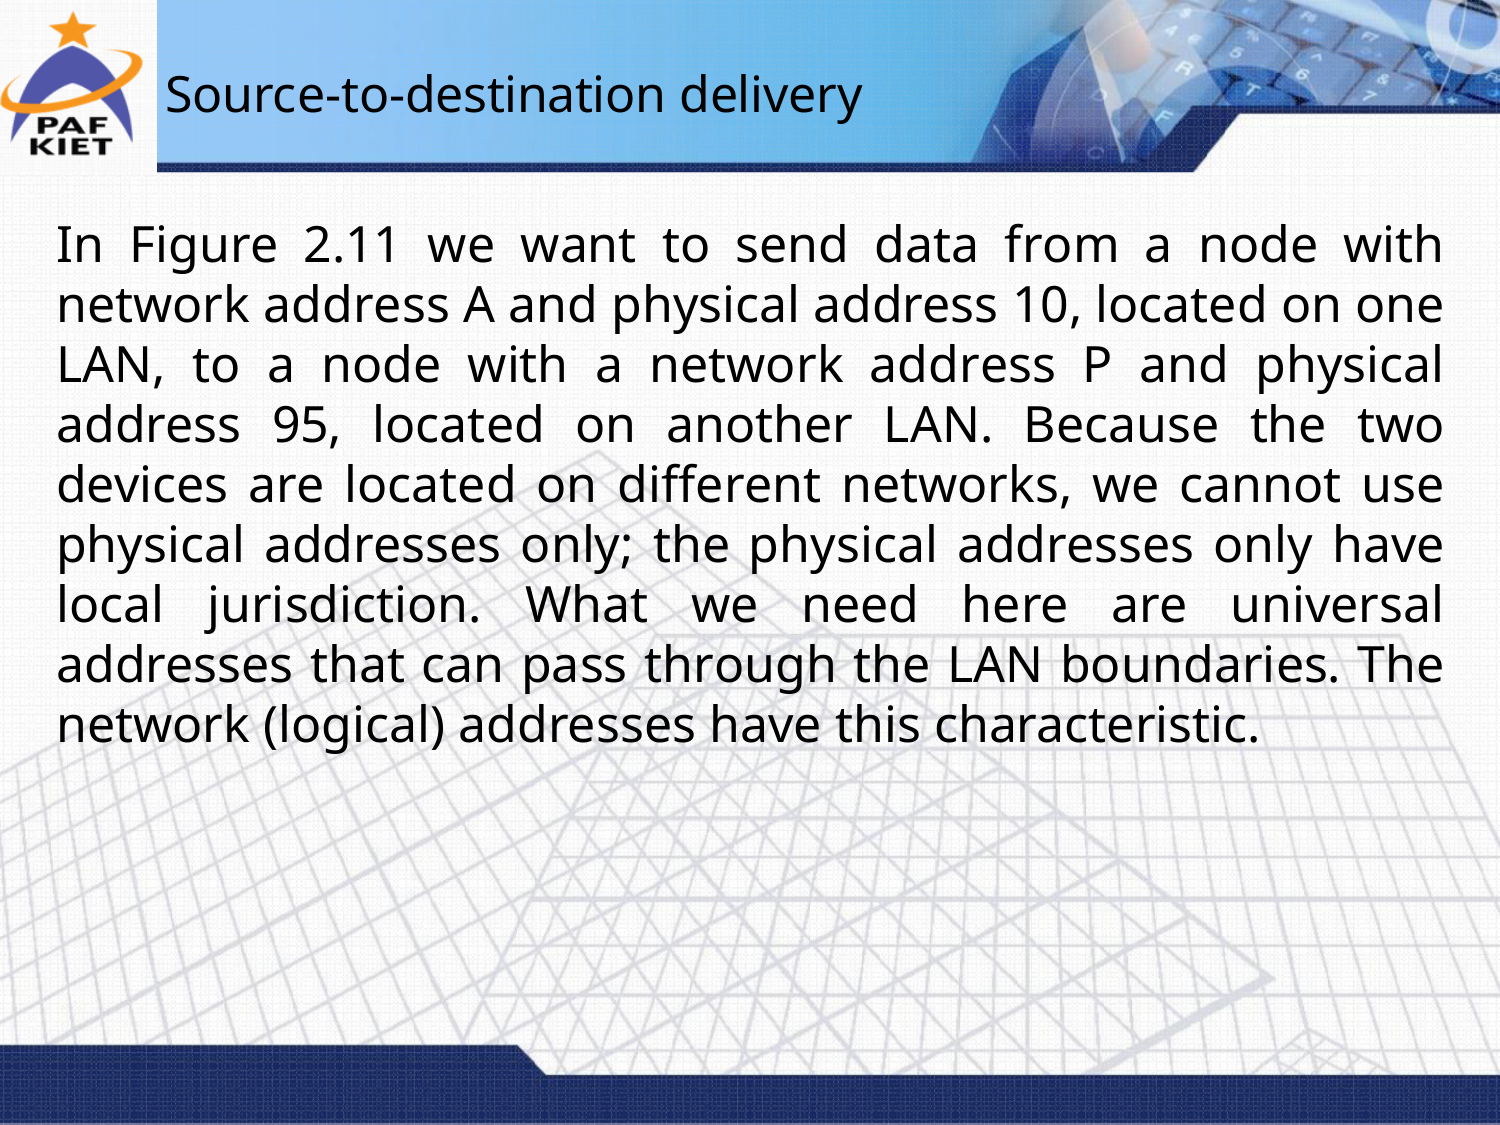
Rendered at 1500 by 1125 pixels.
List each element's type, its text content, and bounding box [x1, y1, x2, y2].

title Source-to-destination delivery [162, 62, 1338, 212]
picture [0, 0, 1500, 1125]
text_box In Figure 2.11 we want to send data from a node with network address A and physical address 10, located on one LAN, to a node with a network address P and physical address 95, located on another LAN. Because the two devices are located on different networks, we cannot use physical addresses only; the physical addresses only have local jurisdiction. What we need here are universal addresses that can pass through the LAN boundaries. The network (logical) addresses have this characteristic. [54, 212, 1446, 753]
